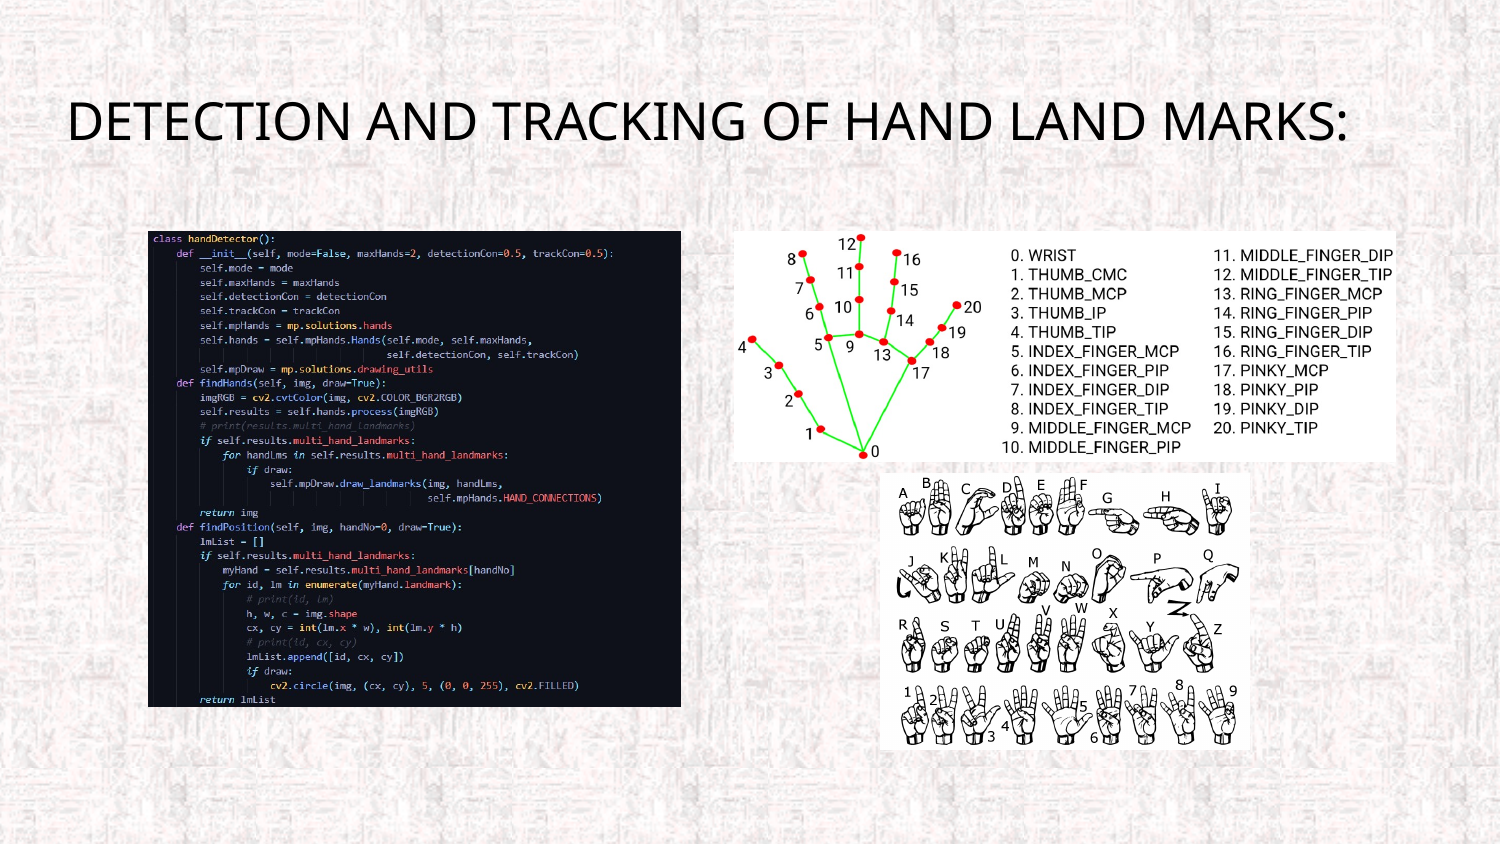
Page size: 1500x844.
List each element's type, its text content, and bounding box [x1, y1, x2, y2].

title DETECTION AND TRACKING OF HAND LAND MARKS: [51, 72, 1449, 167]
picture [0, 0, 1500, 844]
